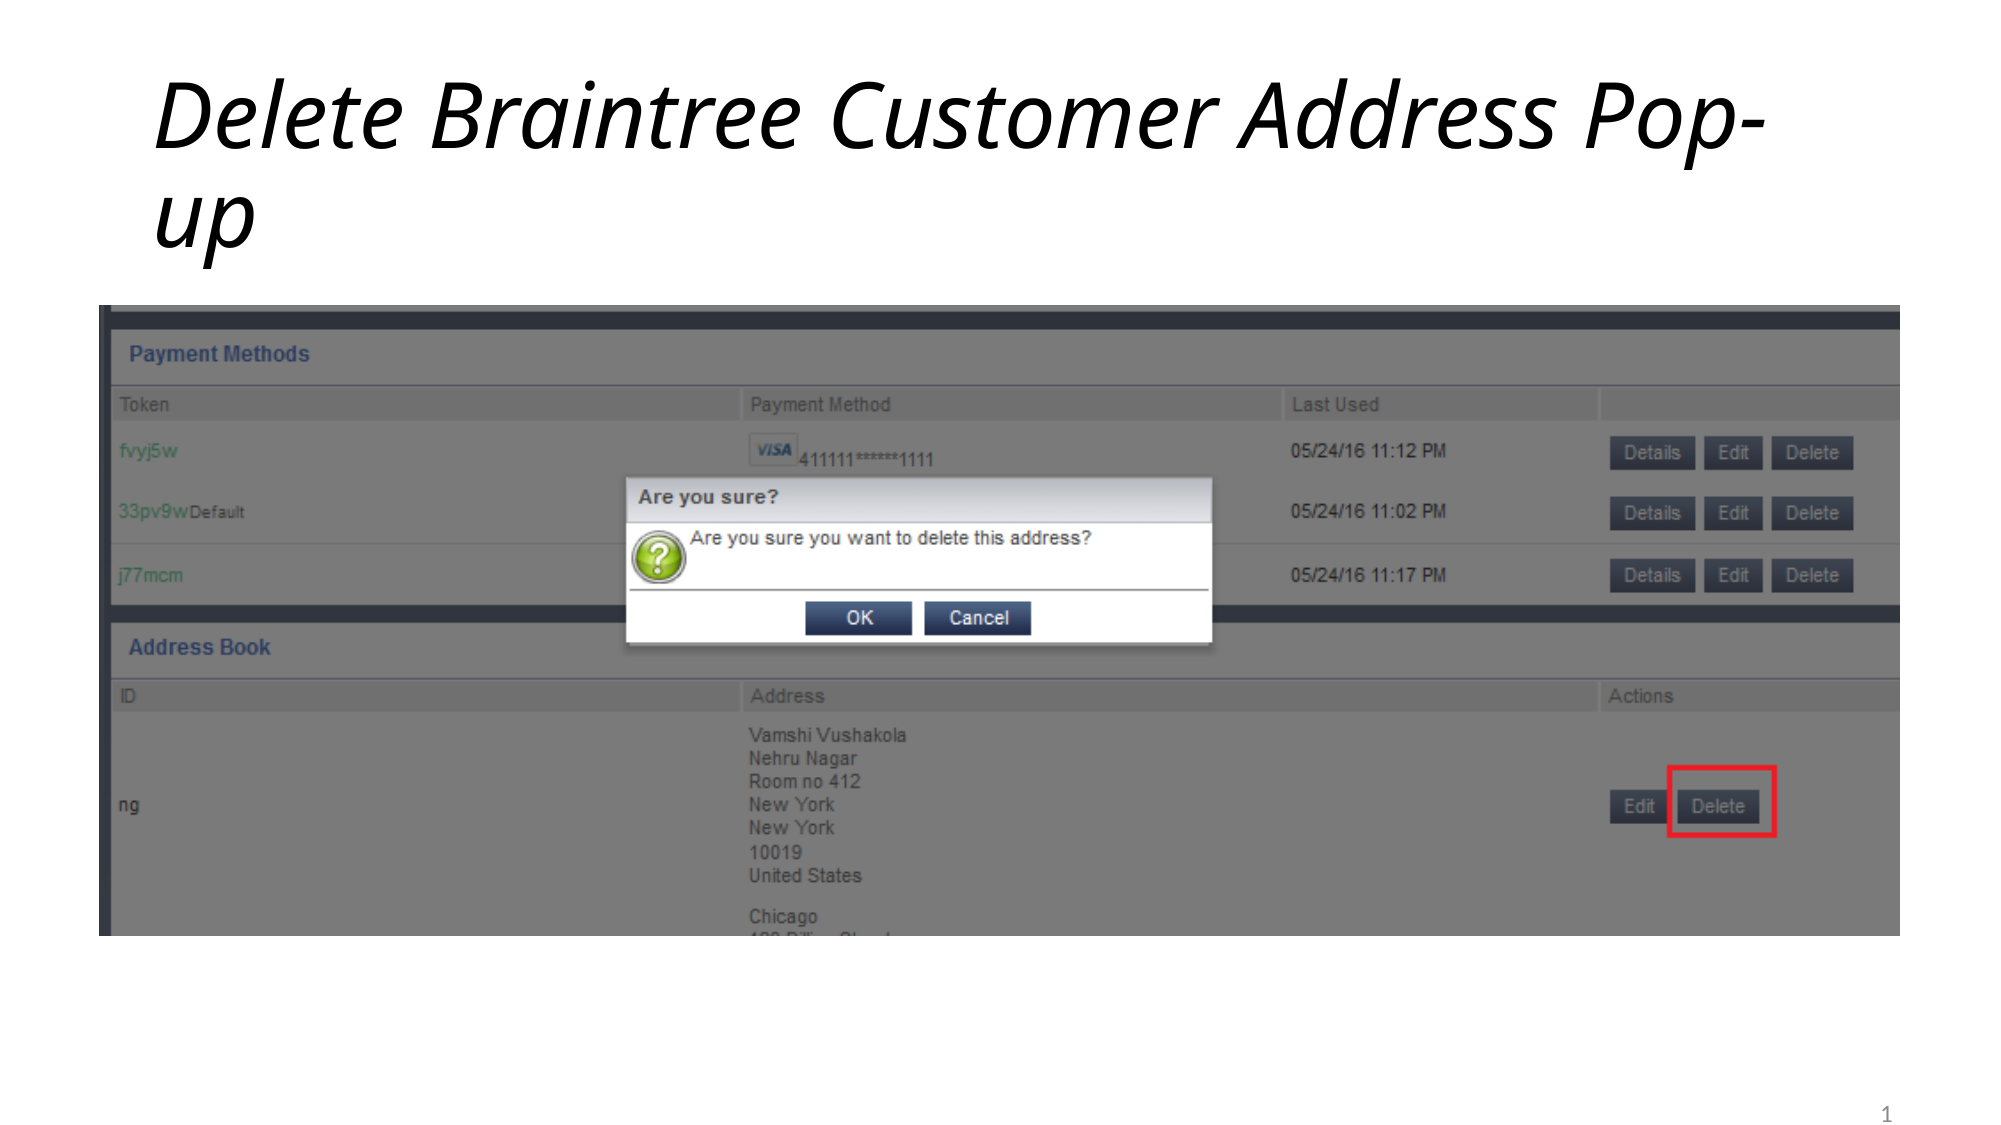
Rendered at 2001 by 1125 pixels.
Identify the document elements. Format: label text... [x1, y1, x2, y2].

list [99, 305, 1900, 936]
slide_number 104 [1864, 1103, 1899, 1122]
title Delete Braintree Customer Address Pop-up [137, 59, 1863, 278]
